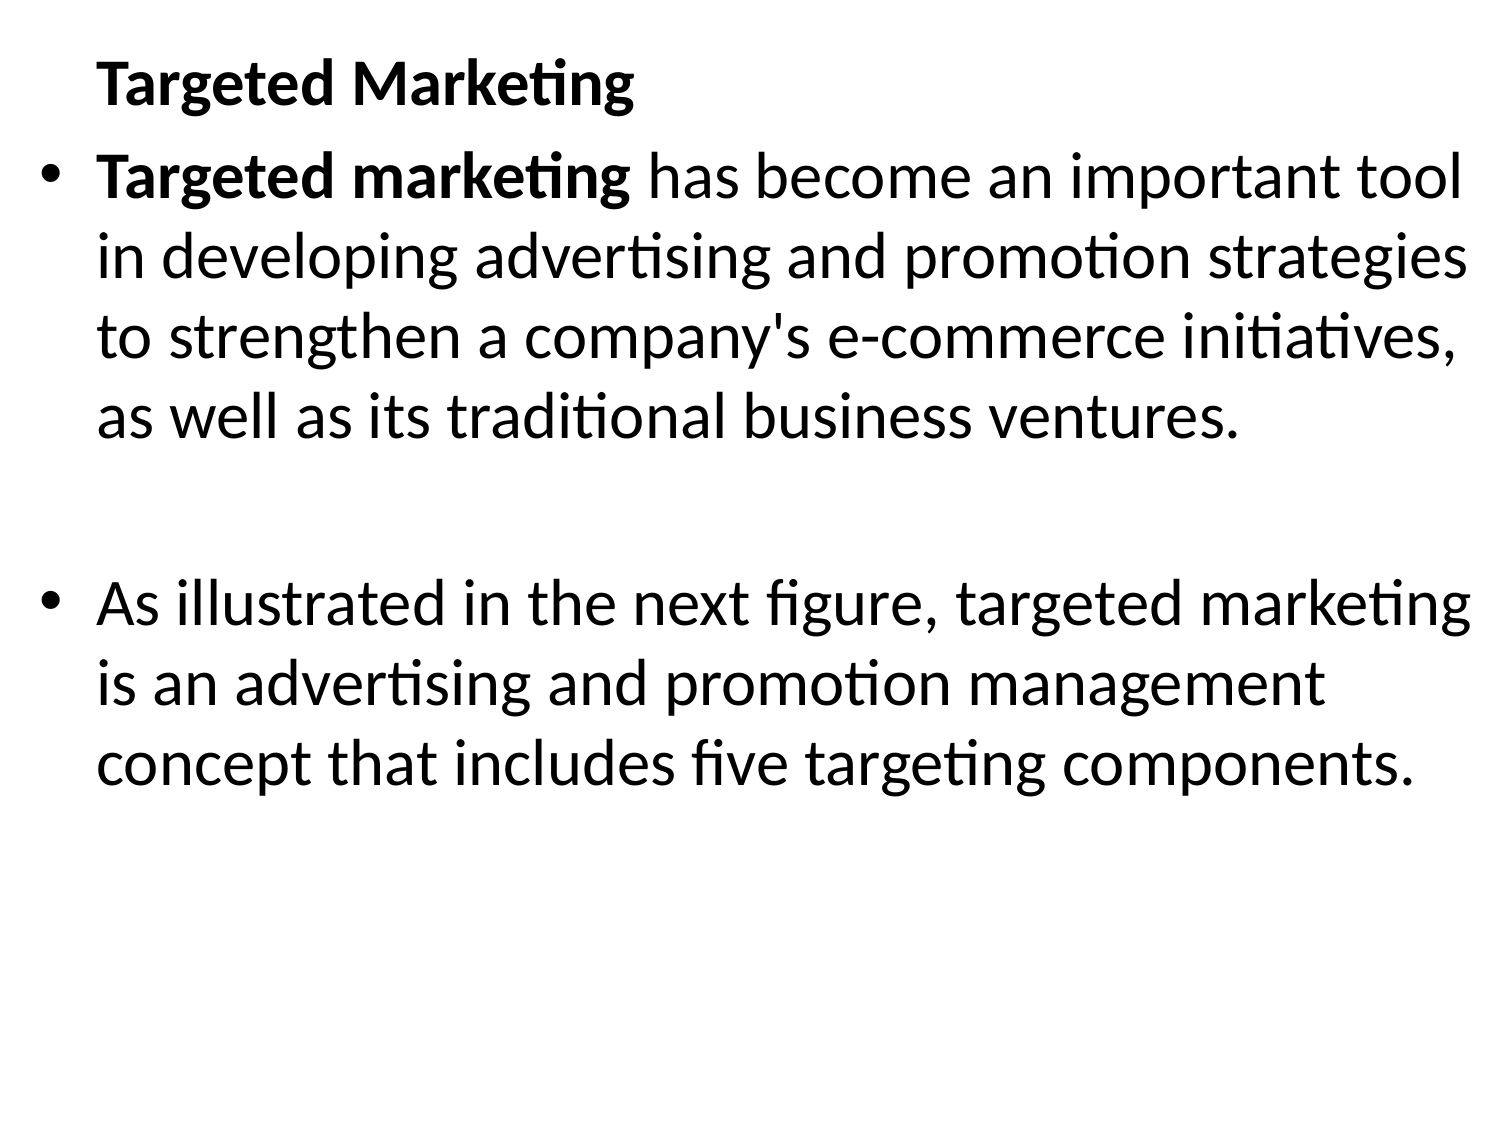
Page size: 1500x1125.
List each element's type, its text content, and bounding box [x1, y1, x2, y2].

list Targeted Marketing Targeted marketing has become an important tool in developing advertising and promotion strategies to strengthen a company's e-commerce initiatives, as well as its traditional business ventures. As illustrated in the next figure, targeted marketing is an advertising and promotion management concept that includes five targeting components. [24, 30, 1500, 1100]
